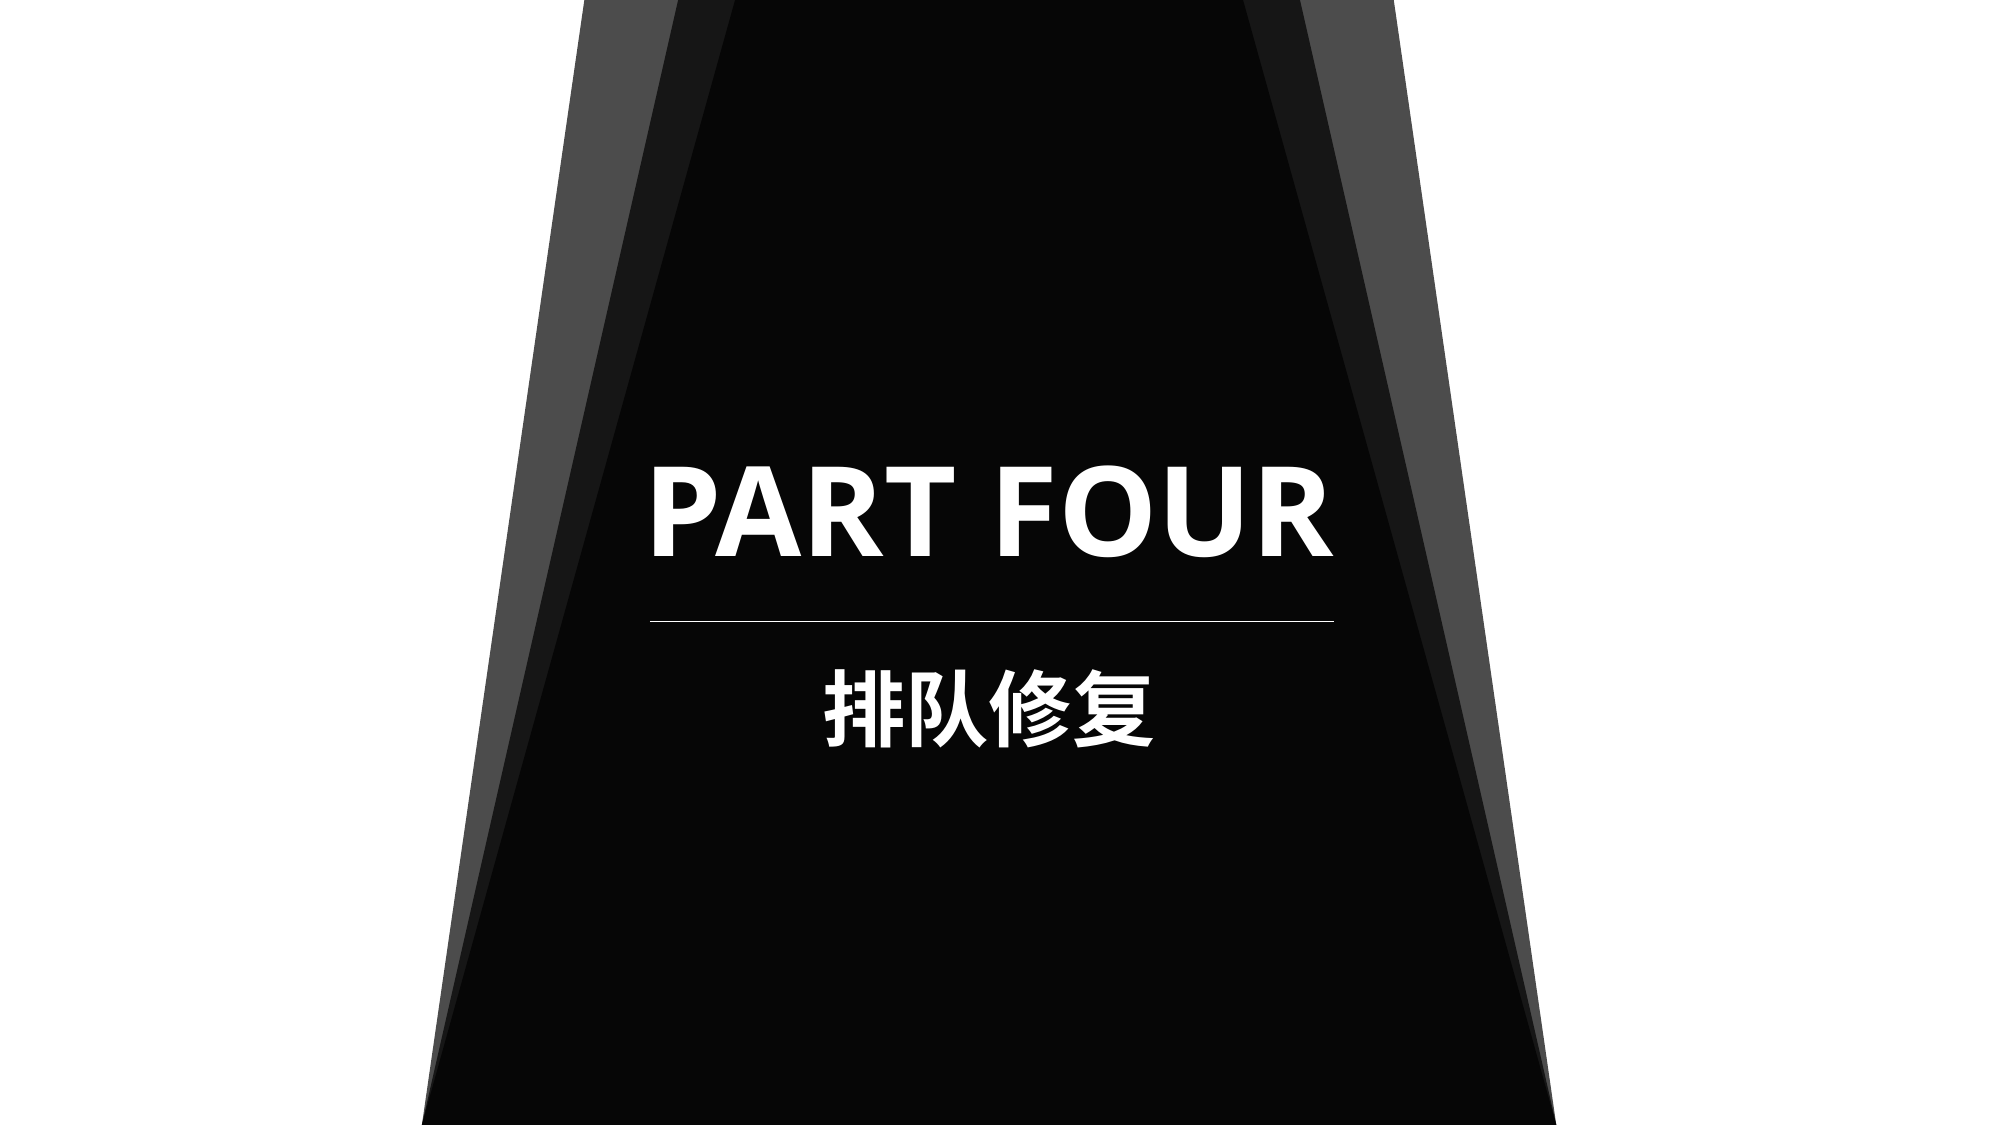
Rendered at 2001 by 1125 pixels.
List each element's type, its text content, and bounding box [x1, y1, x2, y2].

list PART FOUR [450, 410, 1529, 622]
list 排队修复 [450, 661, 1529, 798]
